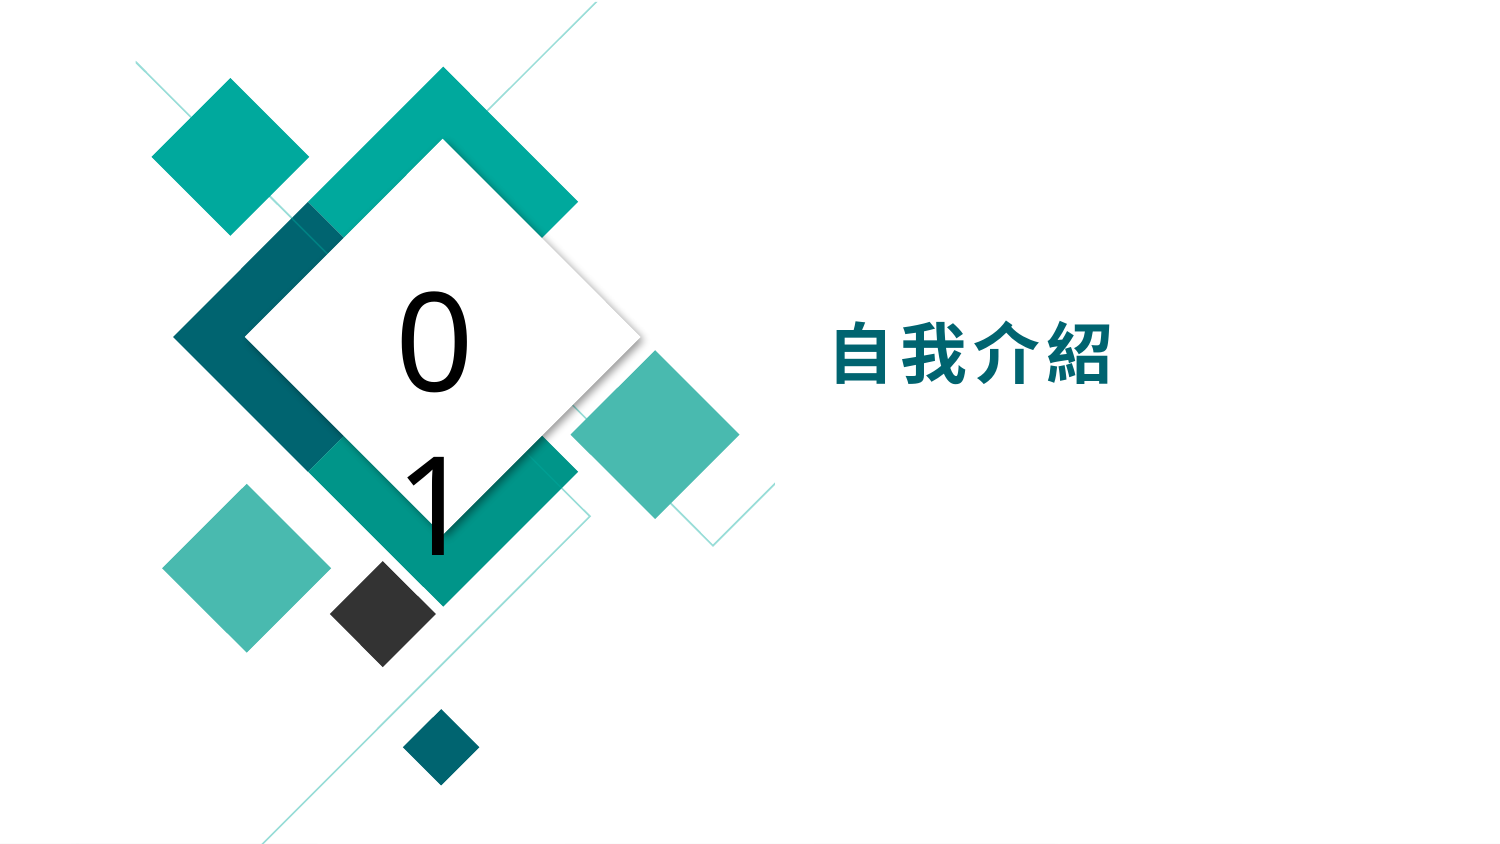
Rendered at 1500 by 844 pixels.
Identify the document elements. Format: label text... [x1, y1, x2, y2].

text_box 自我介紹 [812, 304, 1500, 400]
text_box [135, 1, 776, 844]
